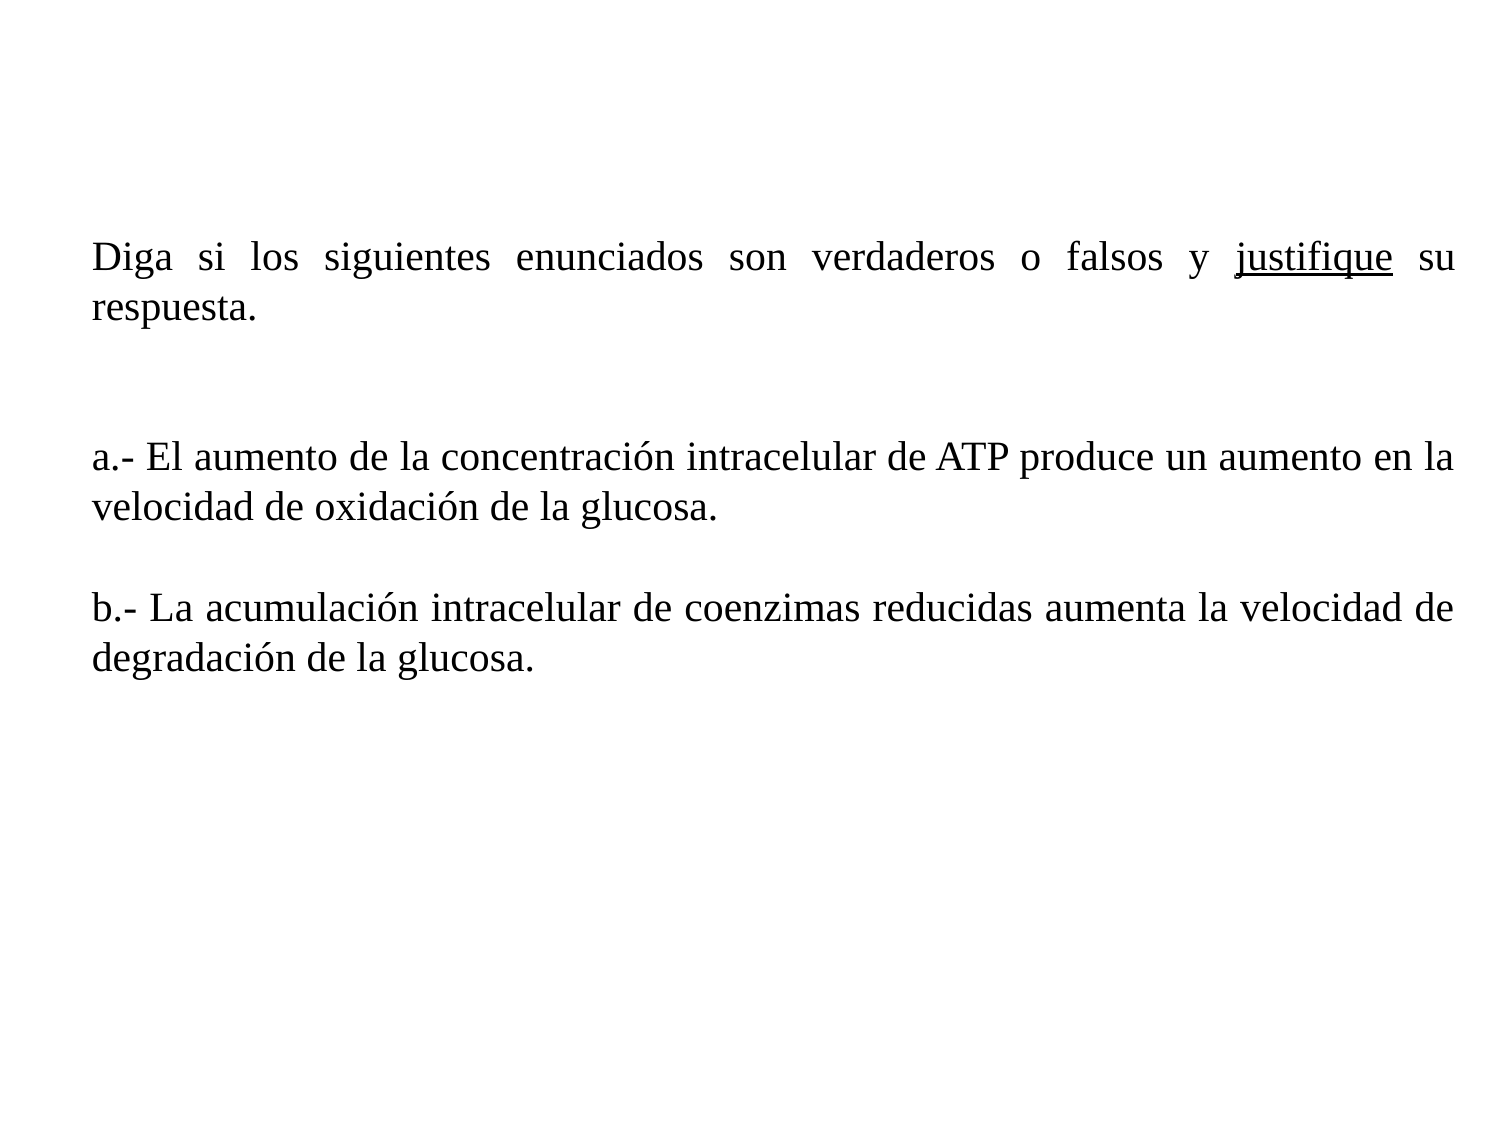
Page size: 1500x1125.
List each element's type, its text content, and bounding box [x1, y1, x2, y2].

text_box Diga si los siguientes enunciados son verdaderos o falsos y justifique su respuesta. a.- El aumento de la concentración intracelular de ATP produce un aumento en la velocidad de oxidación de la glucosa. b.- La acumulación intracelular de coenzimas reducidas aumenta la velocidad de degradación de la glucosa. [76, 221, 1471, 692]
